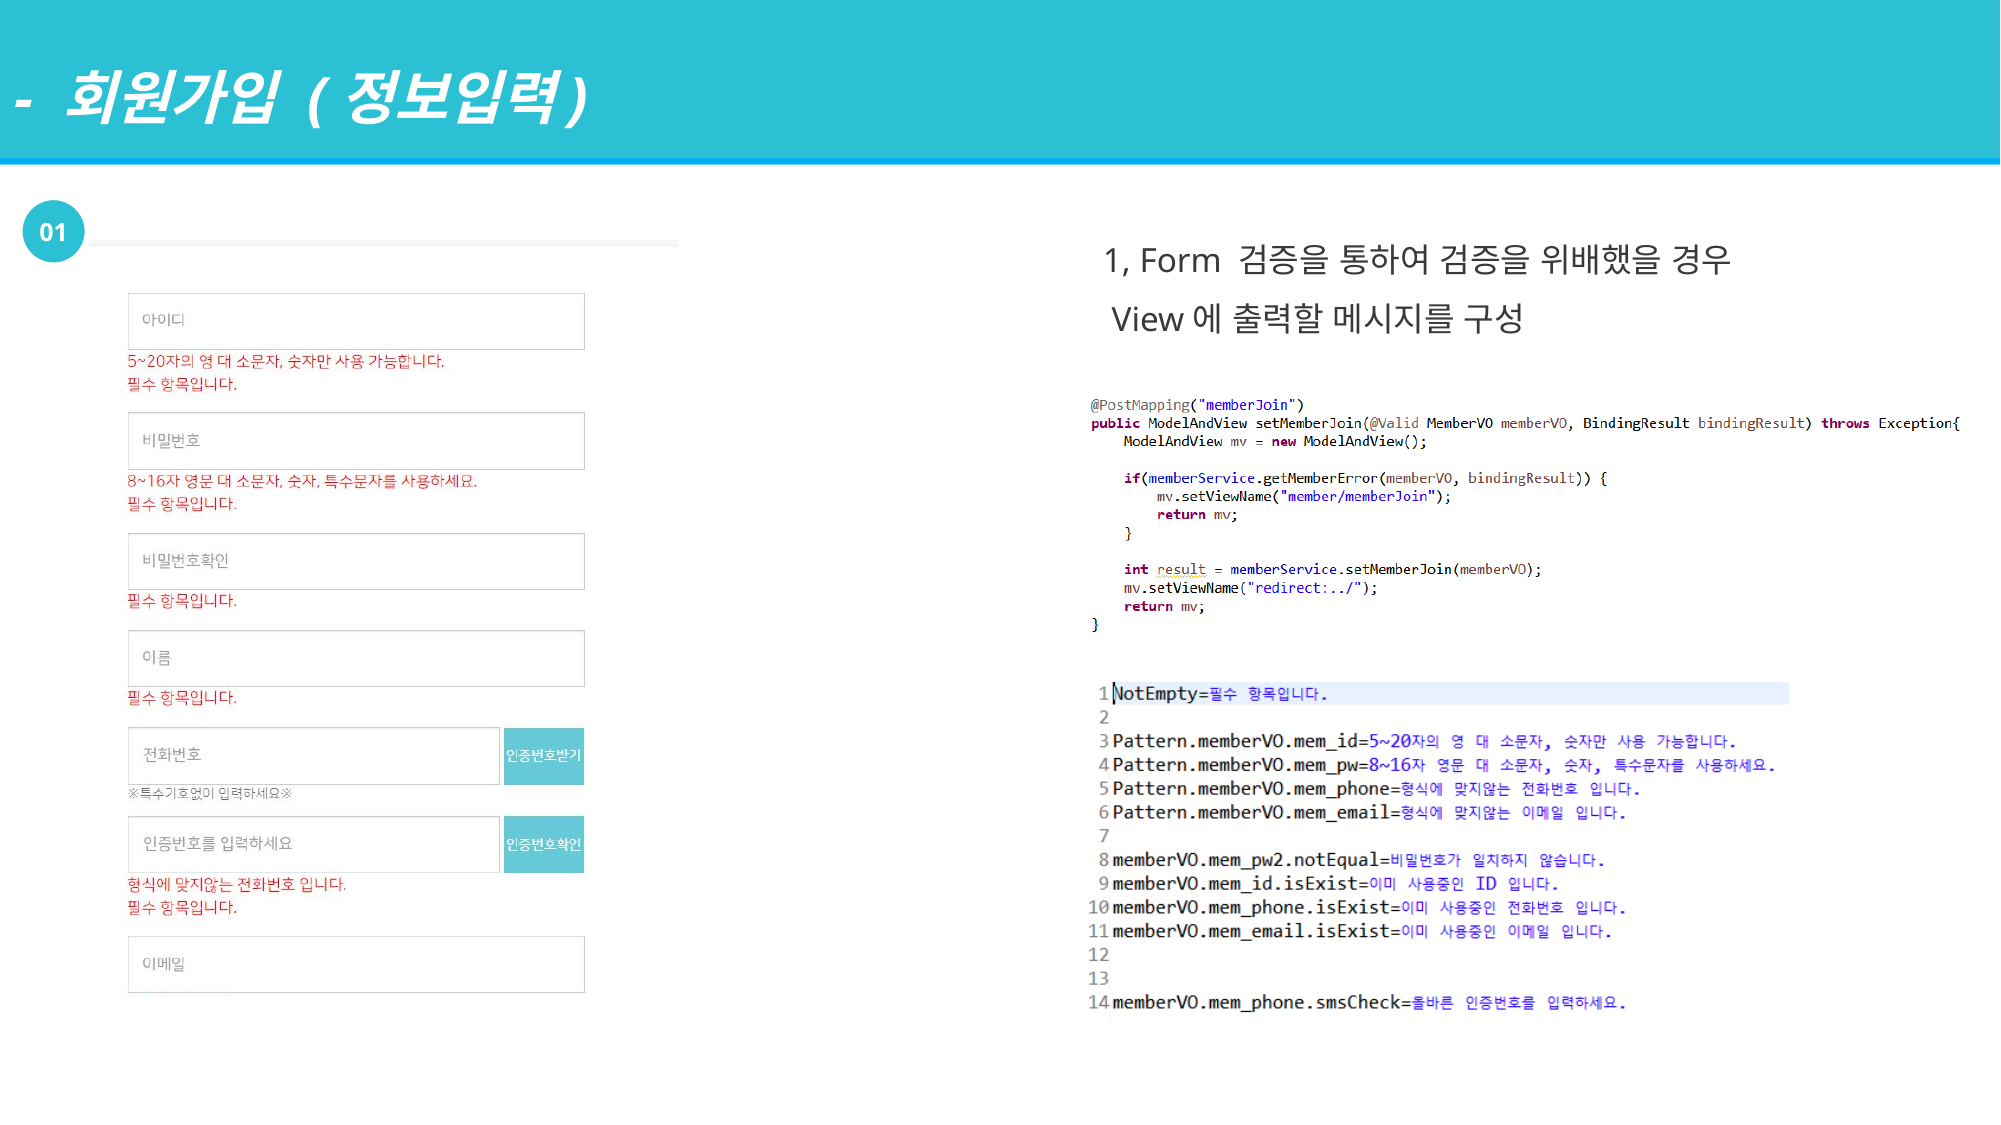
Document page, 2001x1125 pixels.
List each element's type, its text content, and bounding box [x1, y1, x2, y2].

text_box 1, Form 검증을 통하여 검증을 위배했을 경우 View에 출력할 메시지를 구성 [1088, 231, 1789, 346]
picture [1088, 682, 1789, 1024]
text_box 01 [18, 195, 89, 259]
picture [31, 240, 679, 996]
text_box - 회원가입 (정보입력) [0, 0, 2000, 159]
picture [1088, 391, 1961, 636]
